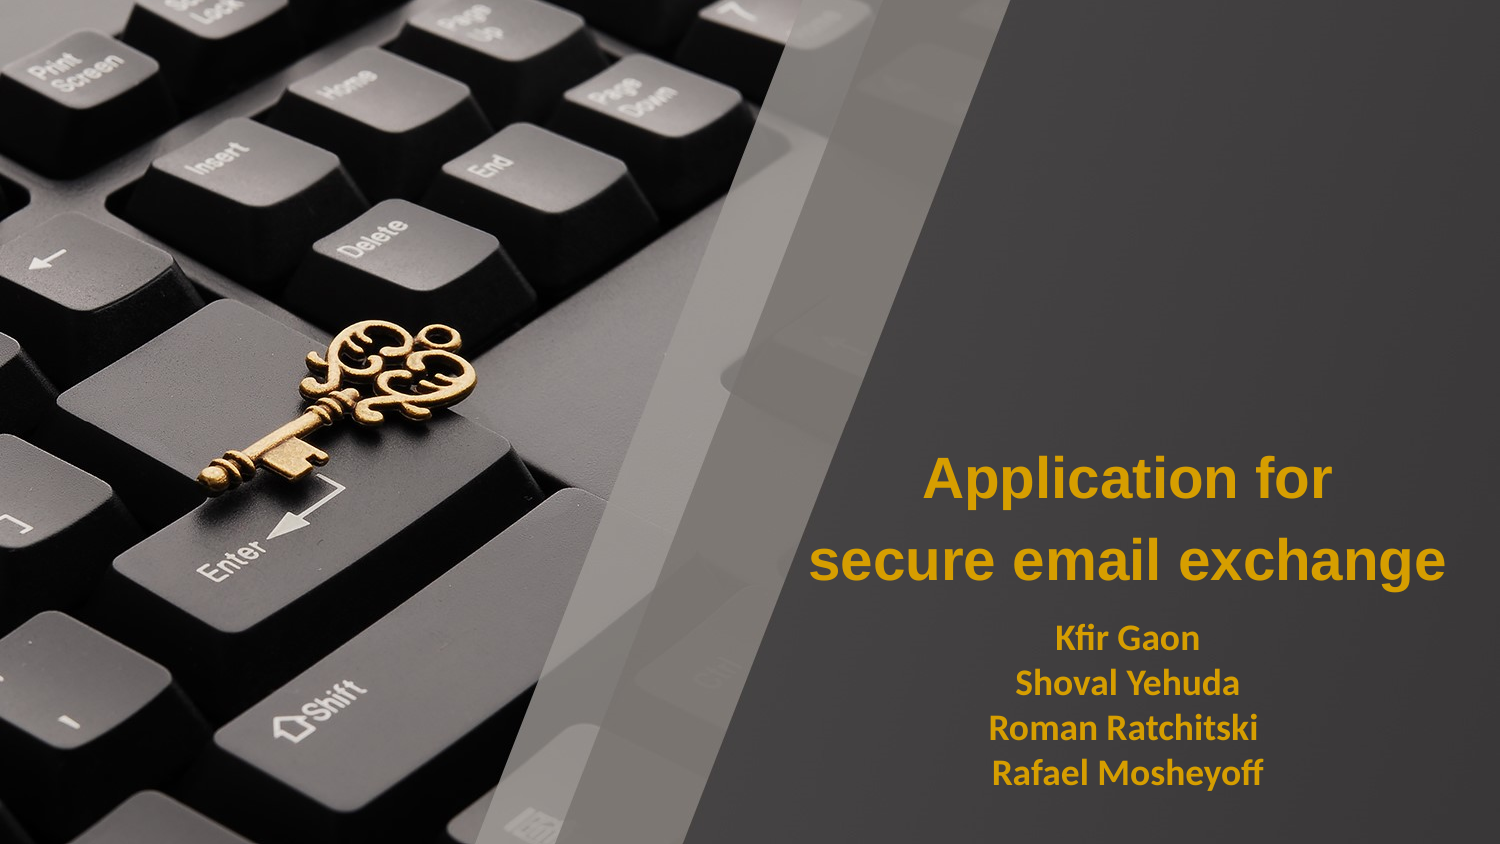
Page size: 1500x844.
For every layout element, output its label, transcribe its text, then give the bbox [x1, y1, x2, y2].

picture [0, 0, 1500, 844]
list Application for secure email exchange [773, 421, 1483, 611]
list Kfir Gaon Shoval Yehuda Roman Ratchitski Rafael Mosheyoff [903, 607, 1353, 844]
